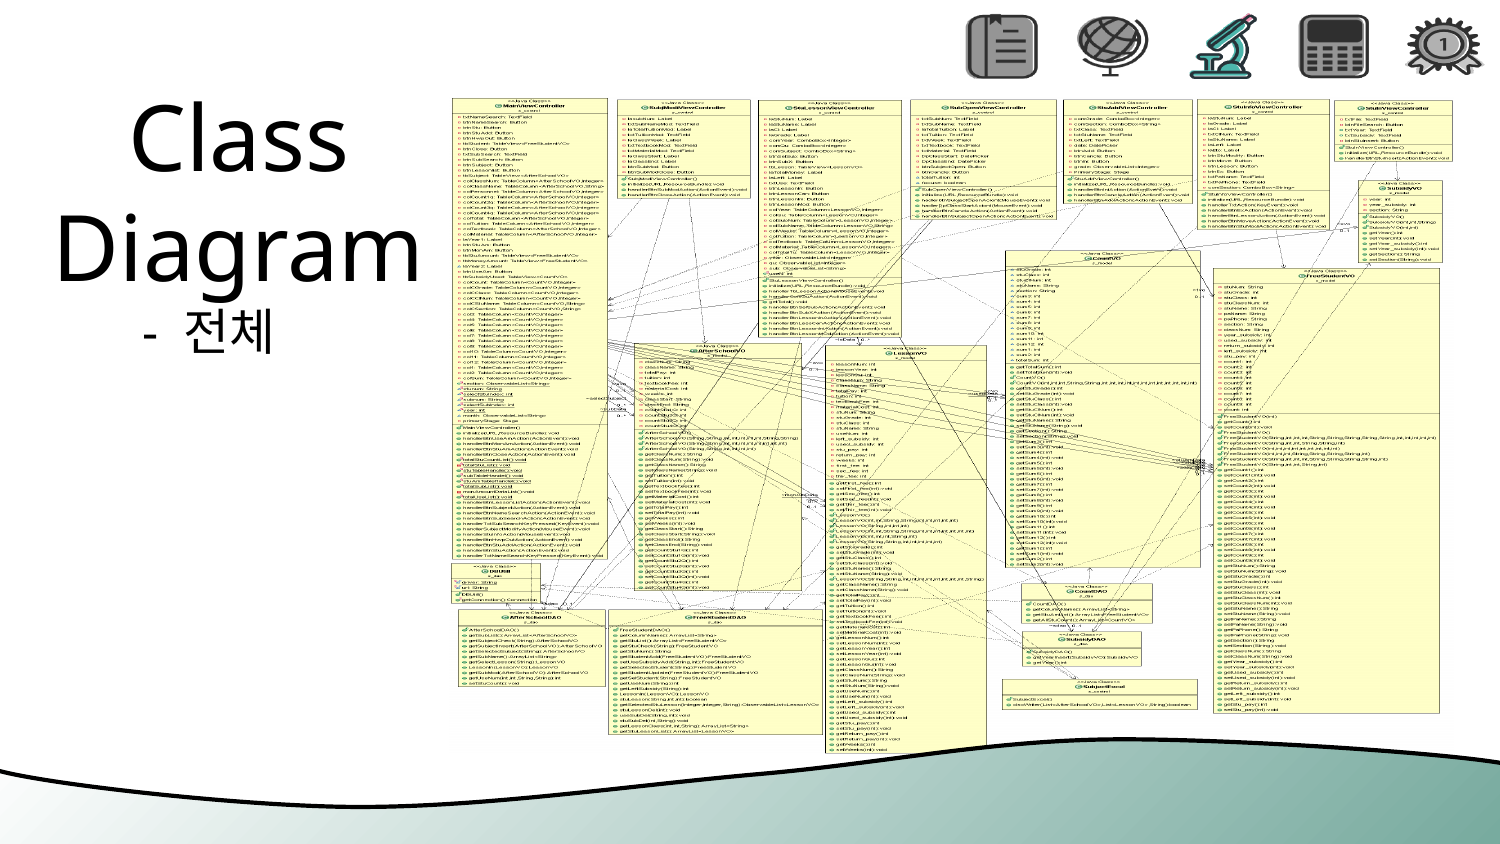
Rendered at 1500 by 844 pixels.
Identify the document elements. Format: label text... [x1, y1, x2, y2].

text_box Class Diagram - 전체 [26, 96, 448, 345]
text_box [956, 11, 1489, 79]
text_box [0, 755, 1500, 844]
picture [449, 97, 1454, 755]
